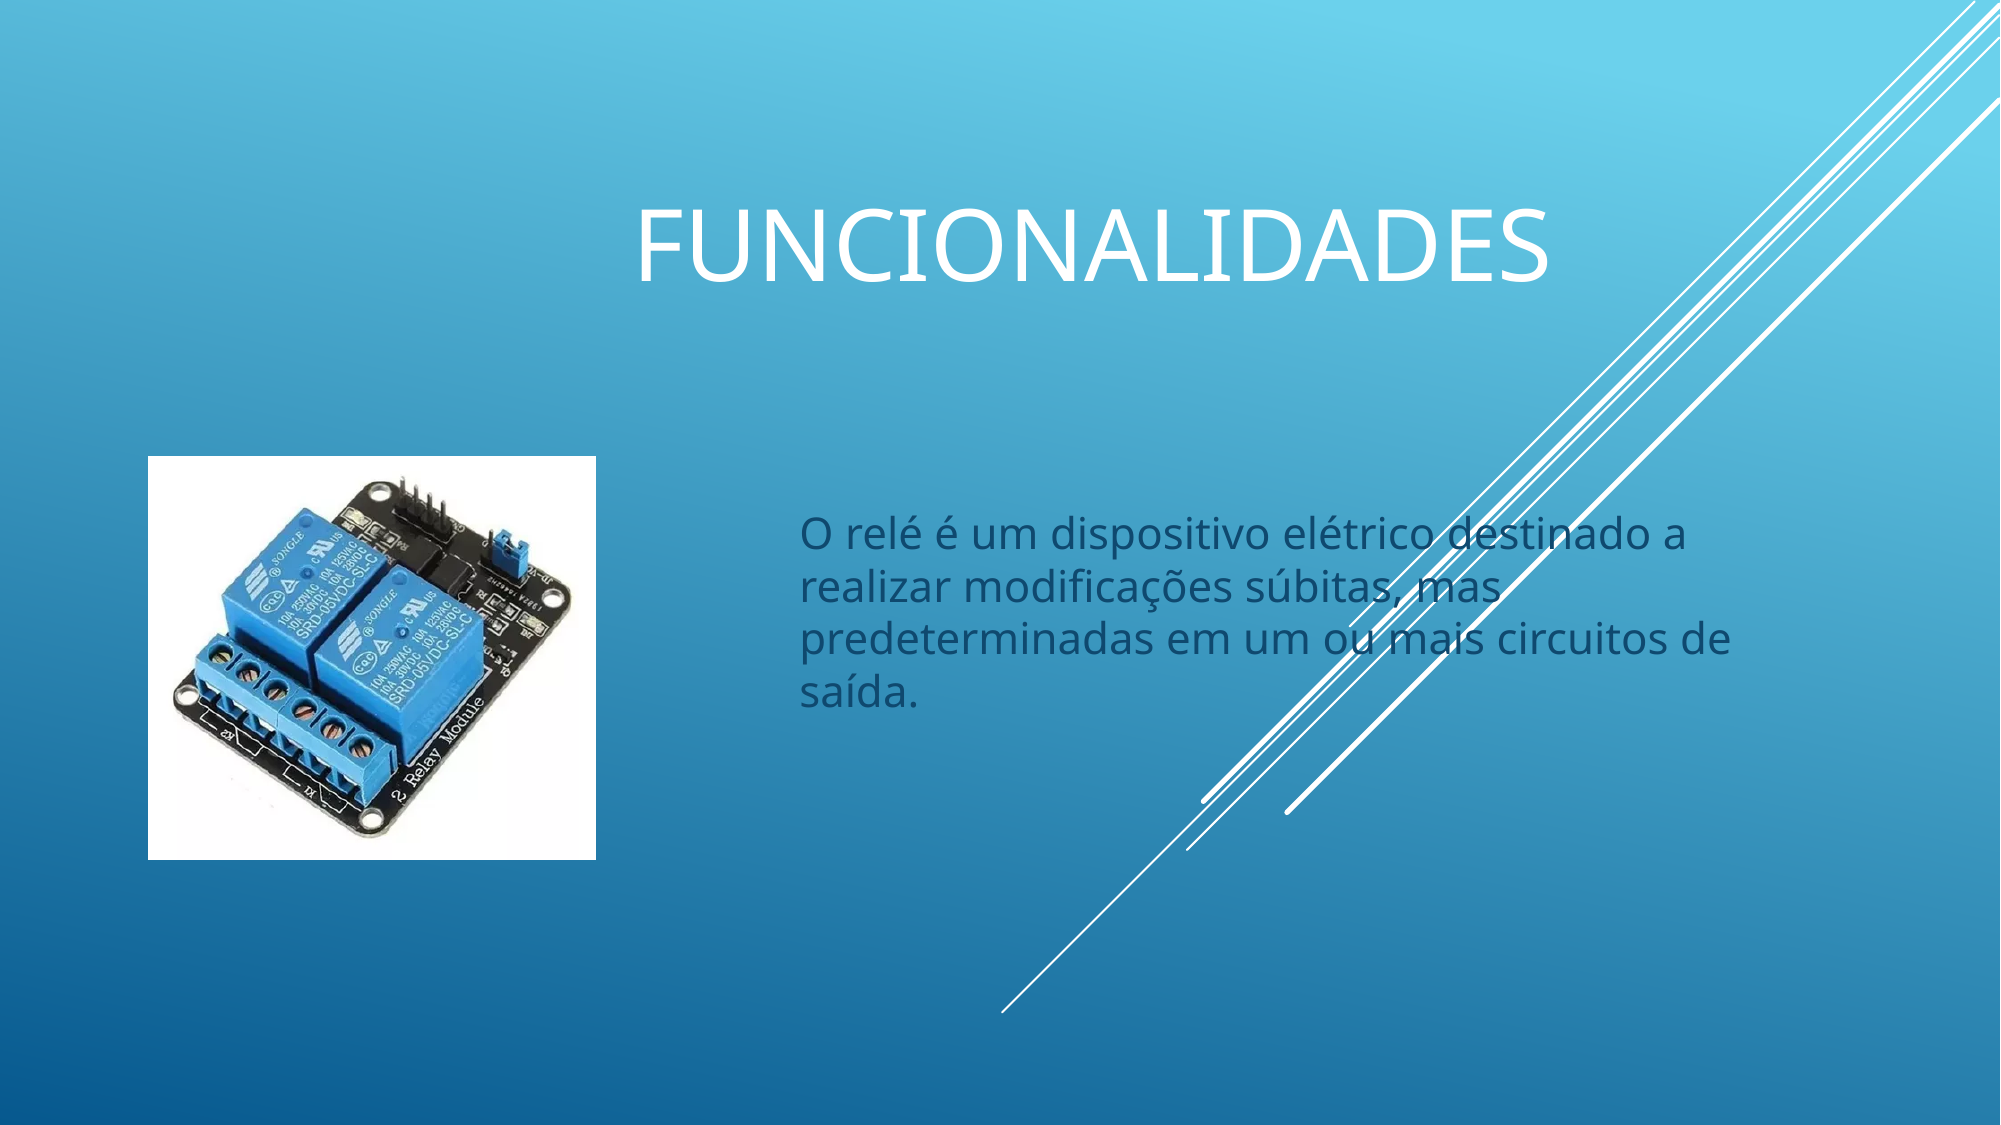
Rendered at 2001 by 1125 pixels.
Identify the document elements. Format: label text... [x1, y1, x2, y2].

subtitle O relé é um dispositivo elétrico destinado a realizar modificações súbitas, mas predeterminadas em um ou mais circuitos de saída. [784, 498, 1826, 761]
picture [148, 456, 596, 860]
title Funcionalidades [617, 0, 1608, 309]
